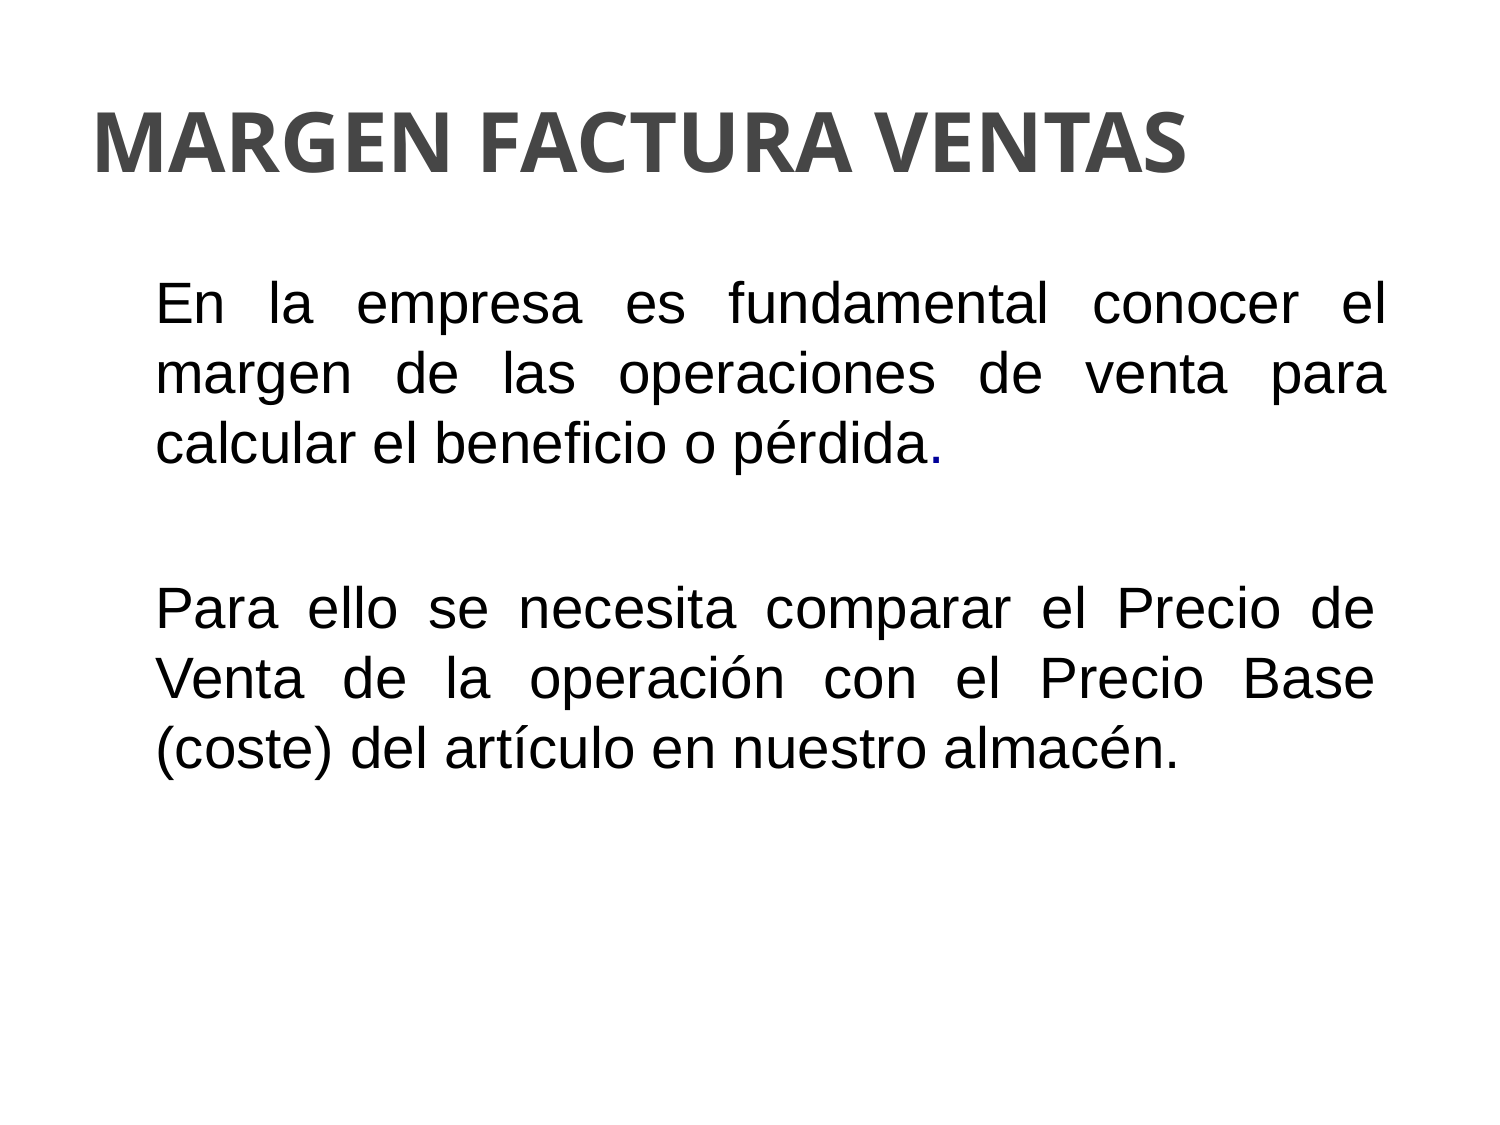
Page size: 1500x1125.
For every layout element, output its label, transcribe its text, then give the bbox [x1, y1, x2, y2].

text_box Para ello se necesita comparar el Precio de Venta de la operación con el Precio Base (coste) del artículo en nuestro almacén. [140, 562, 1392, 788]
title MARGEN FACTURA VENTAS [75, 45, 1425, 233]
text_box En la empresa es fundamental conocer el margen de las operaciones de venta para calcular el beneficio o pérdida. [140, 257, 1404, 483]
